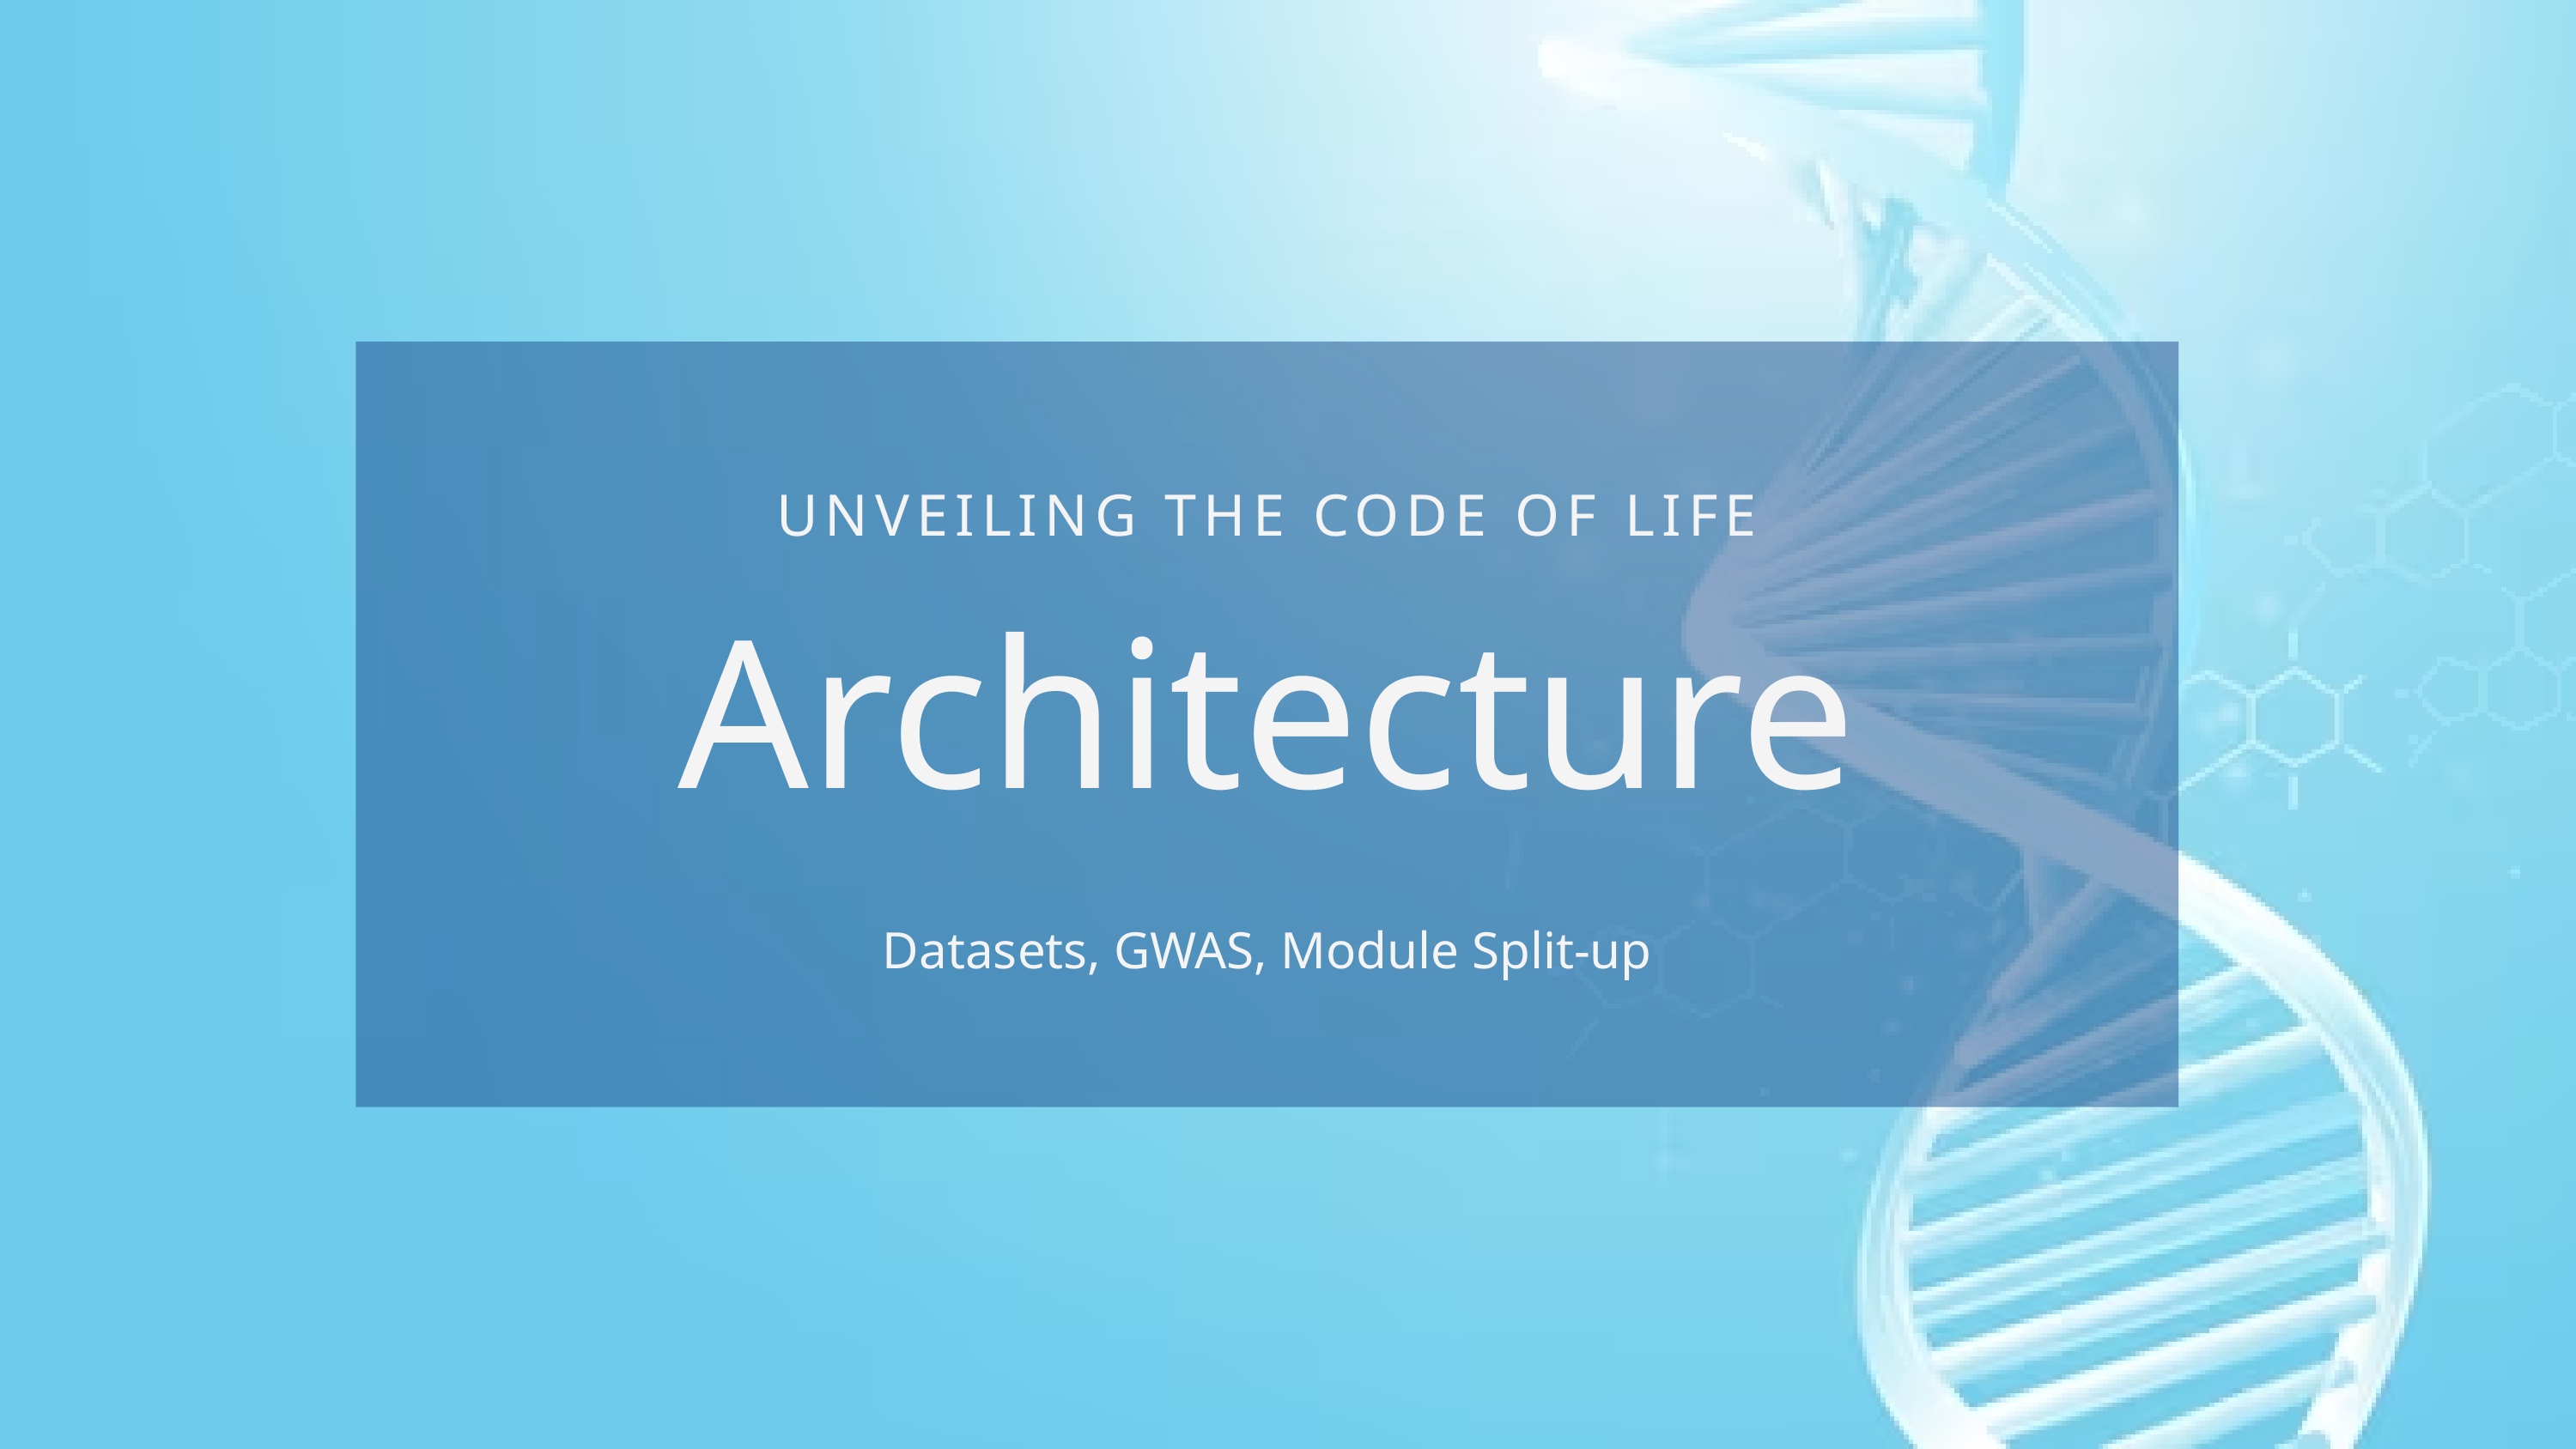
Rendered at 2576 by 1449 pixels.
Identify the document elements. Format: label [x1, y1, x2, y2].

text_box [355, 341, 2179, 1107]
text_box [0, 0, 2576, 1449]
